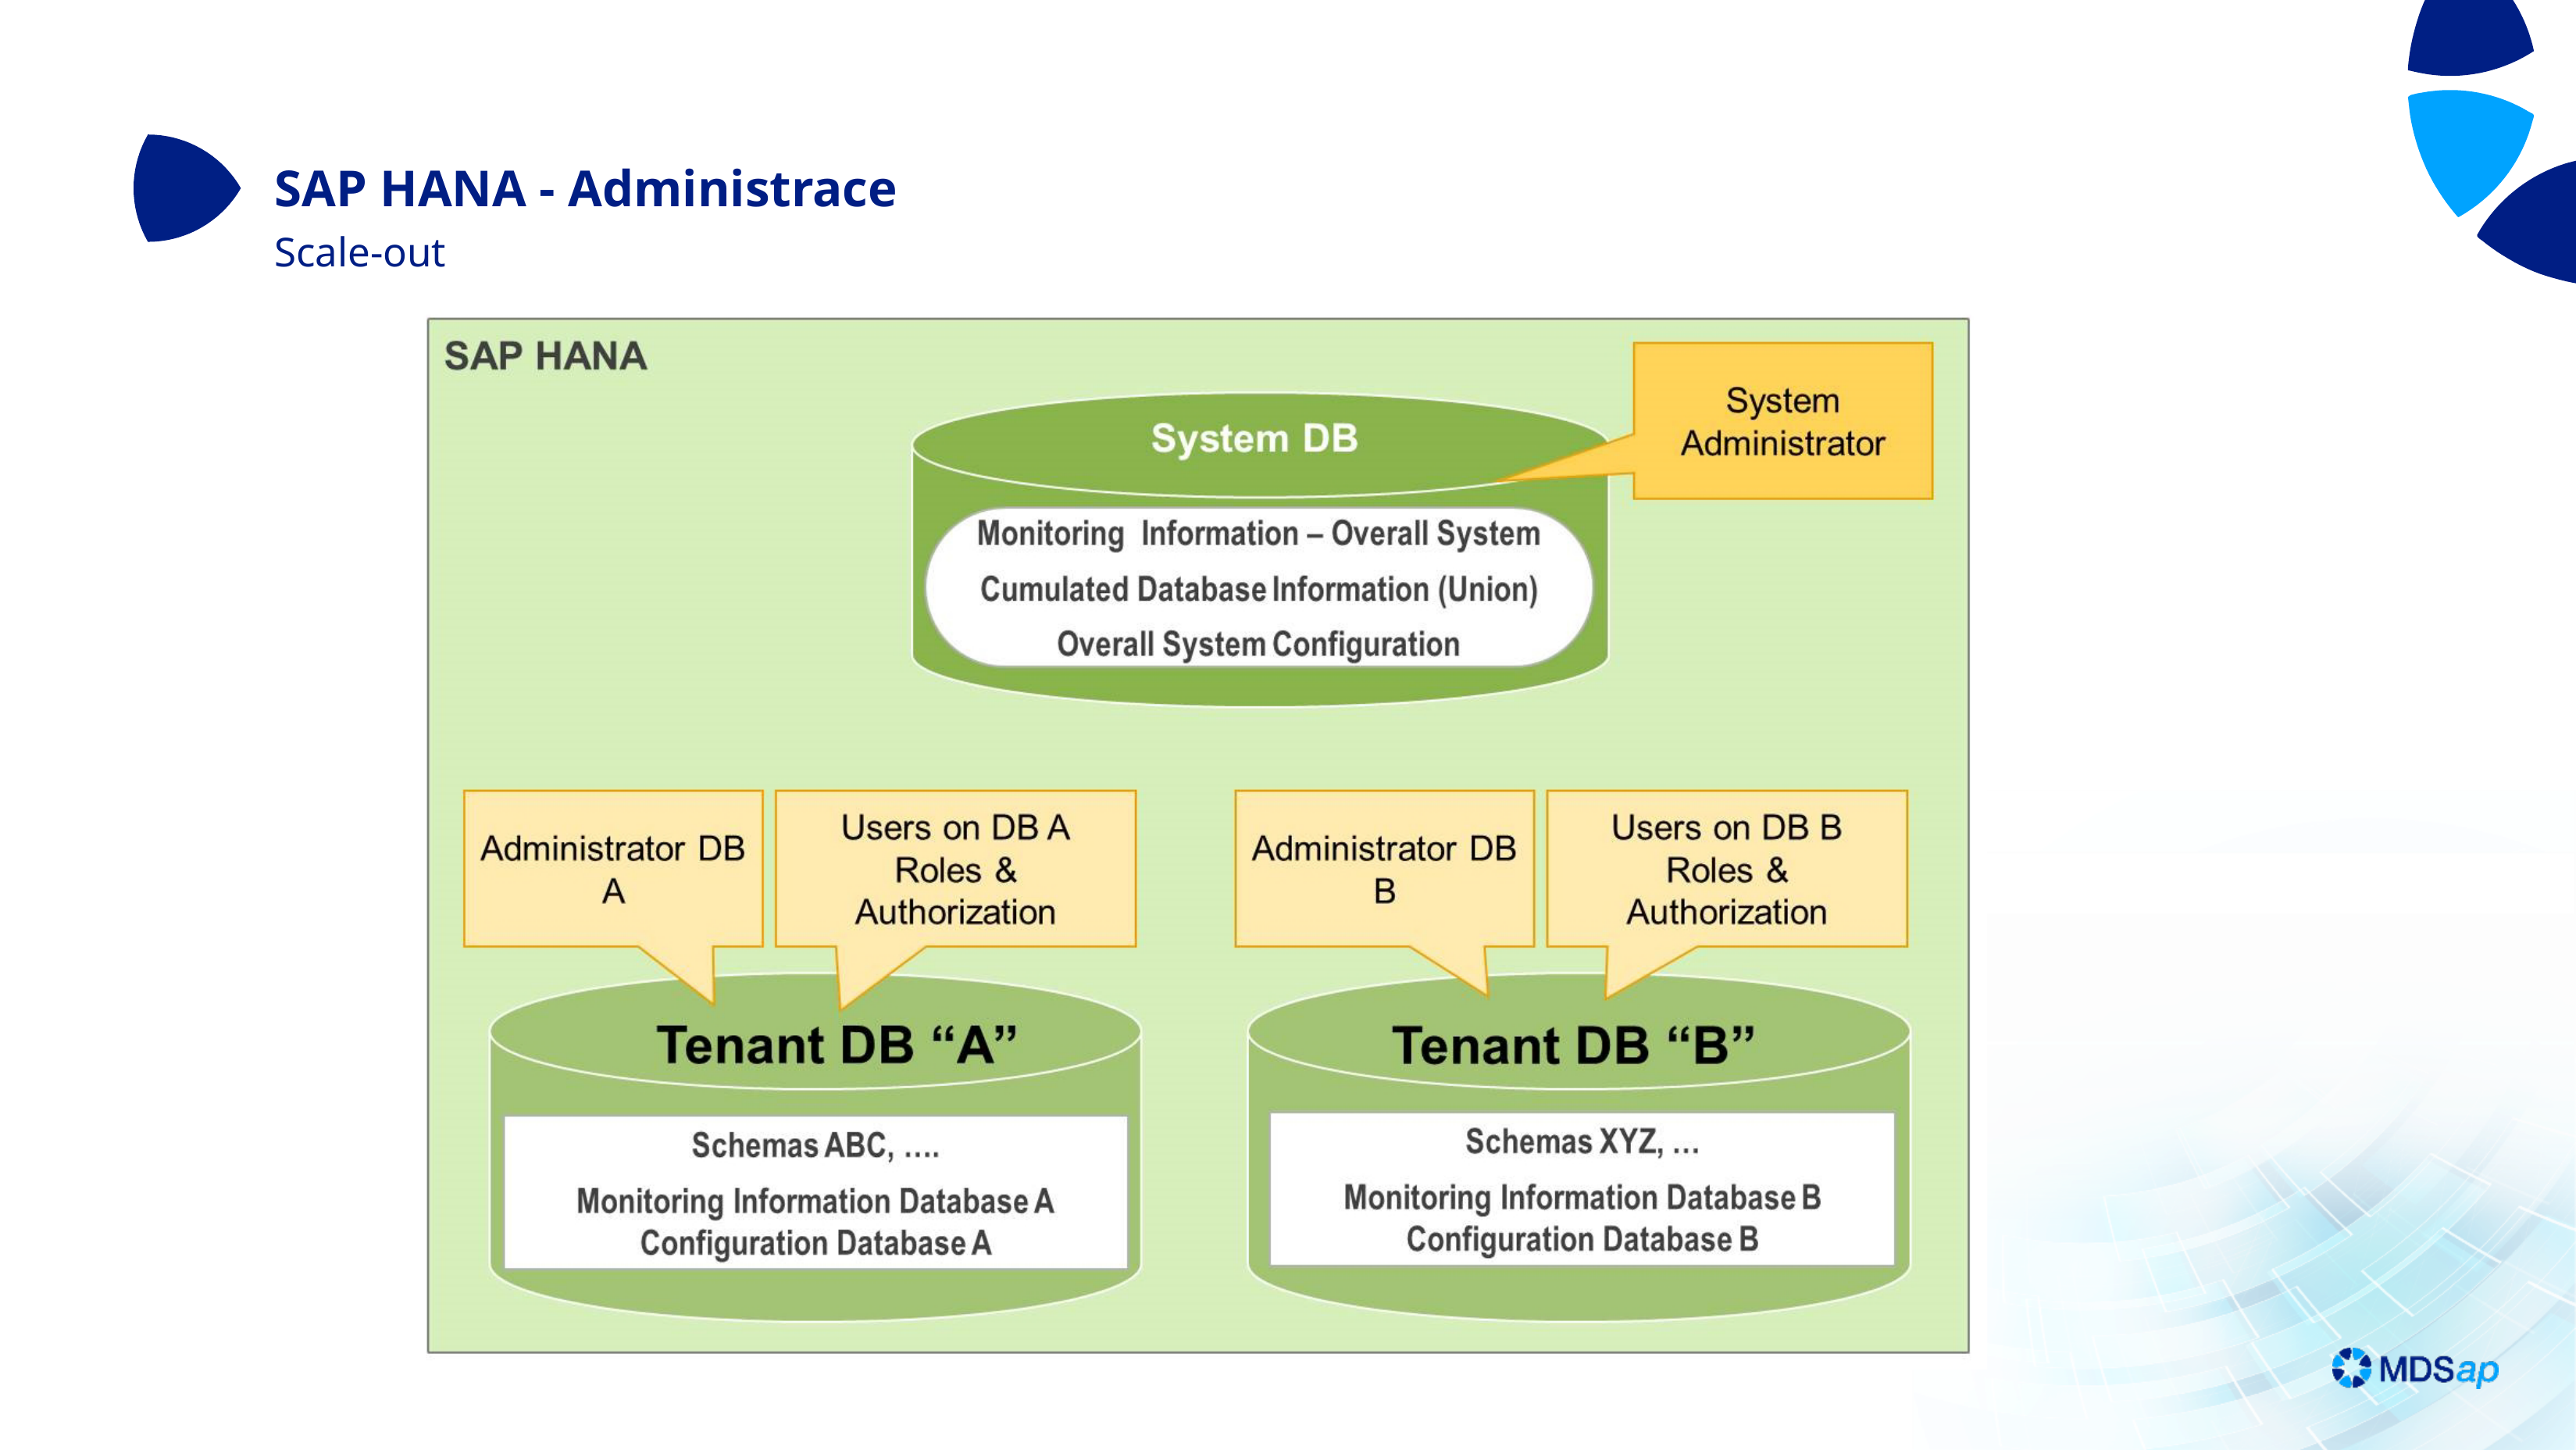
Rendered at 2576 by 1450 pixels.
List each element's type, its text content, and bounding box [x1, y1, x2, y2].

list Scale-out [262, 227, 2275, 305]
picture [409, 305, 2576, 1450]
list SAP HANA - Administrace [262, 158, 2275, 217]
